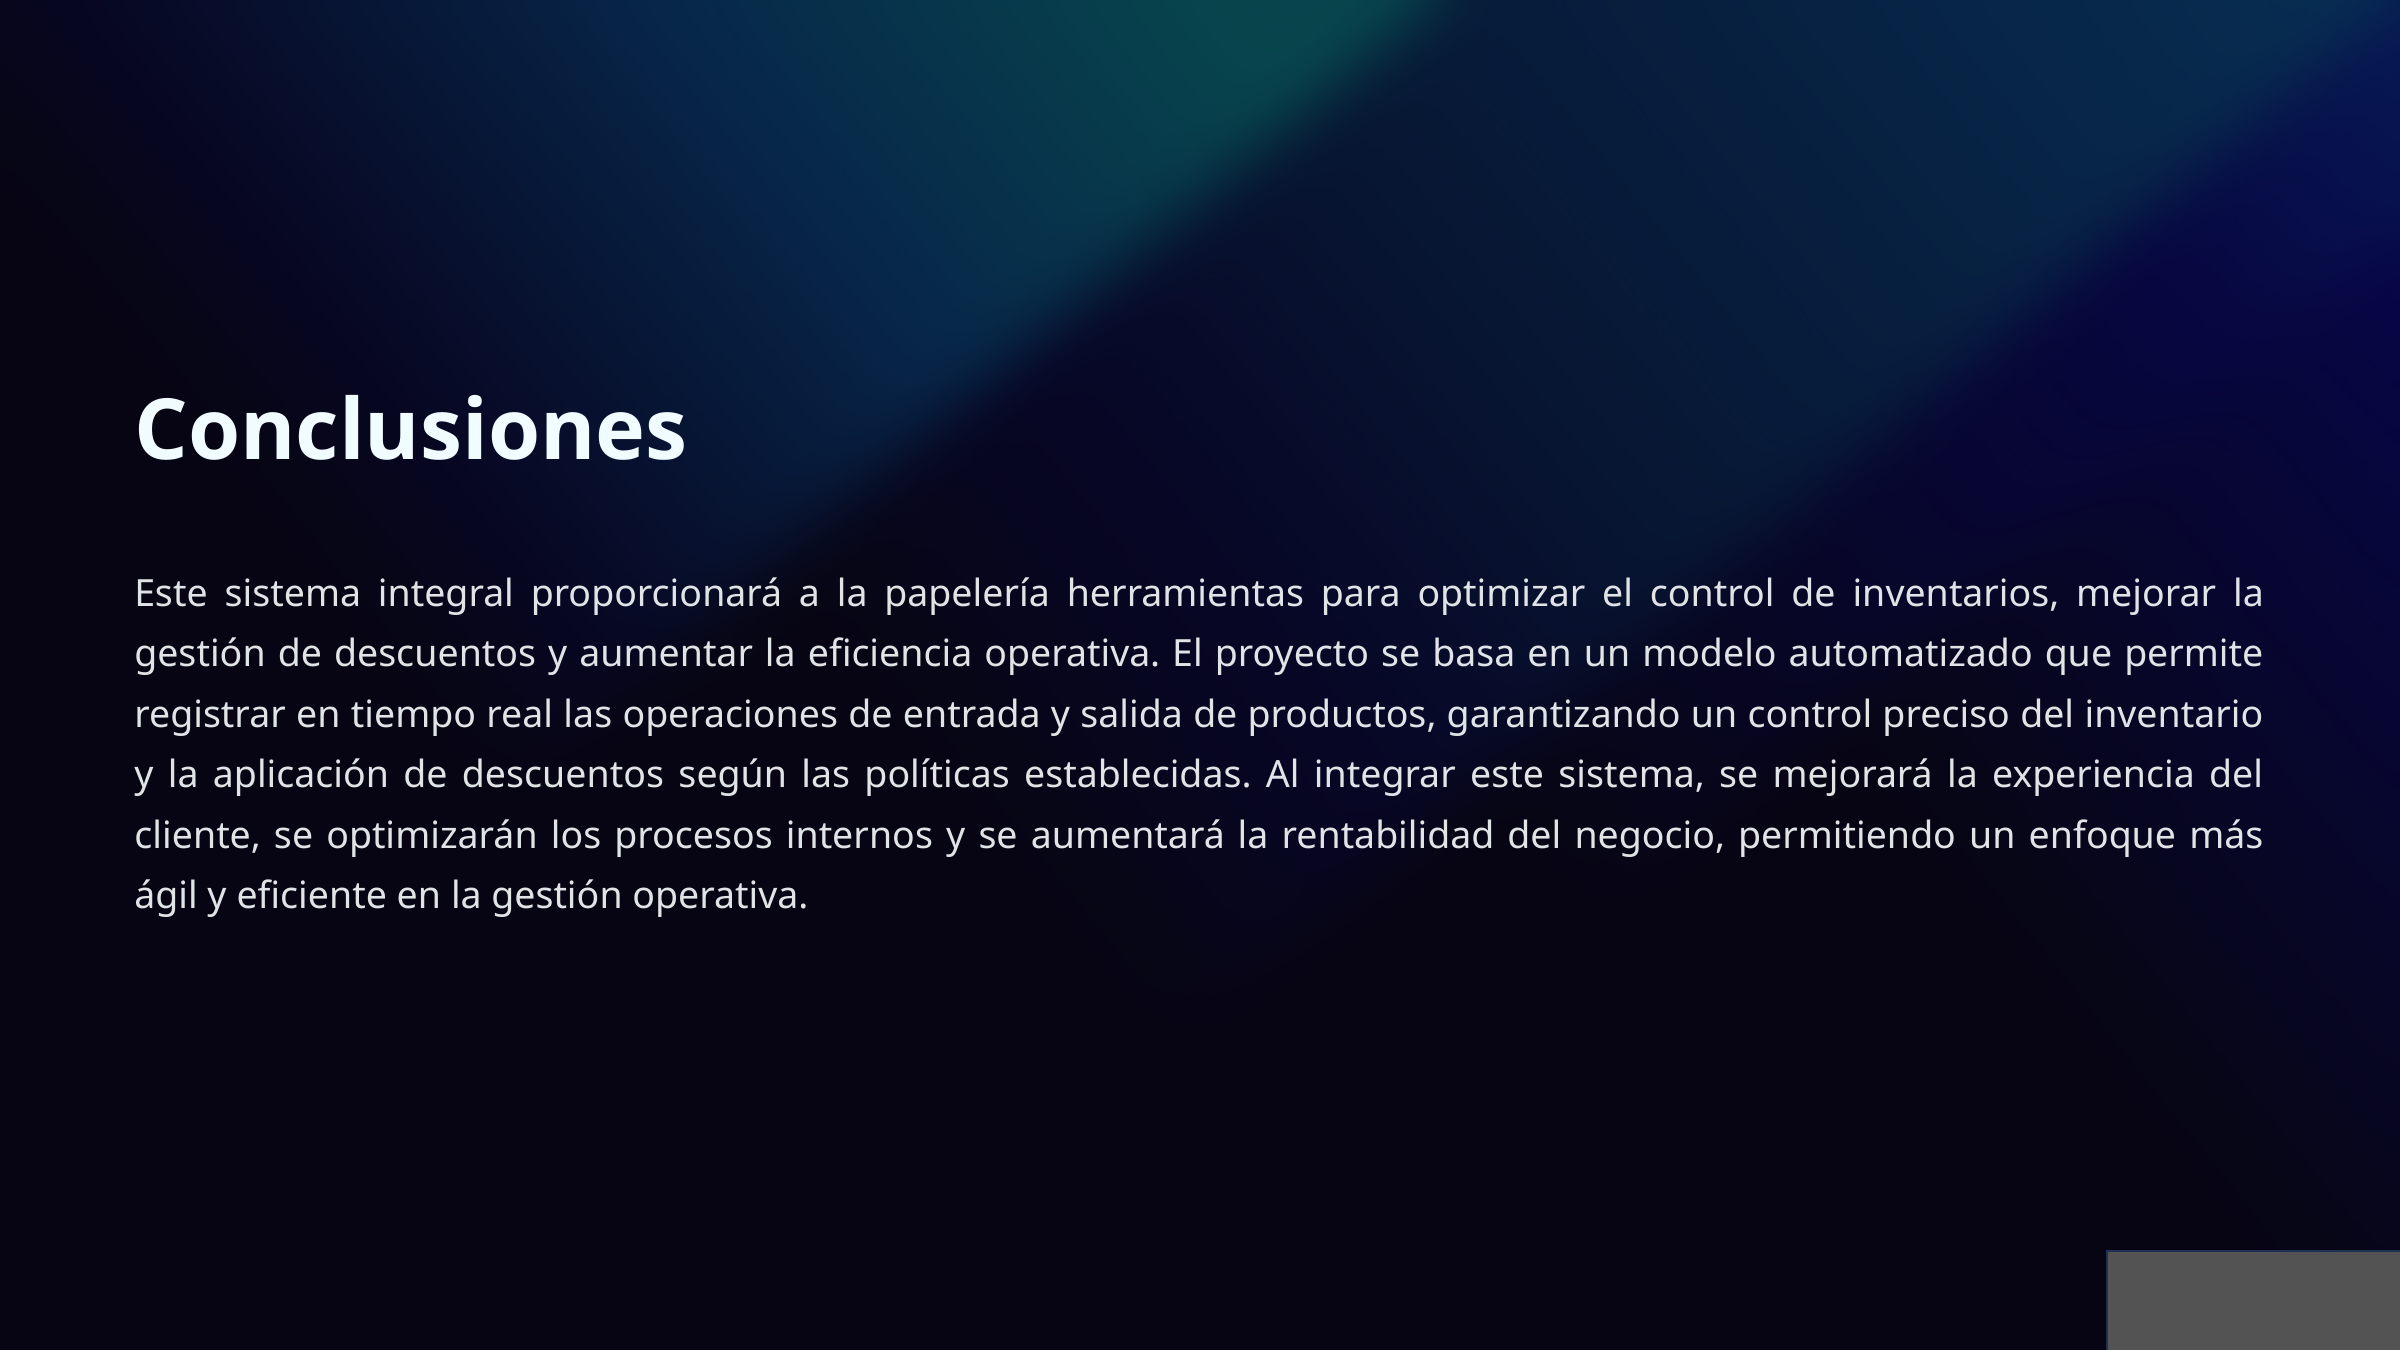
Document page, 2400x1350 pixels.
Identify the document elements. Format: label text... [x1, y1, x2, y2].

text_box [2106, 1250, 2400, 1350]
text_box Conclusiones [134, 370, 988, 477]
text_box Este sistema integral proporcionará a la papelería herramientas para optimizar el control de inventarios, mejorar la gestión de descuentos y aumentar la eficiencia operativa. El proyecto se basa en un modelo automatizado que permite registrar en tiempo real las operaciones de entrada y salida de productos, garantizando un control preciso del inventario y la aplicación de descuentos según las políticas establecidas. Al integrar este sistema, se mejorará la experiencia del cliente, se optimizarán los procesos internos y se aumentará la rentabilidad del negocio, permitiendo un enfoque más ágil y eficiente en la gestión operativa. [134, 553, 2266, 861]
